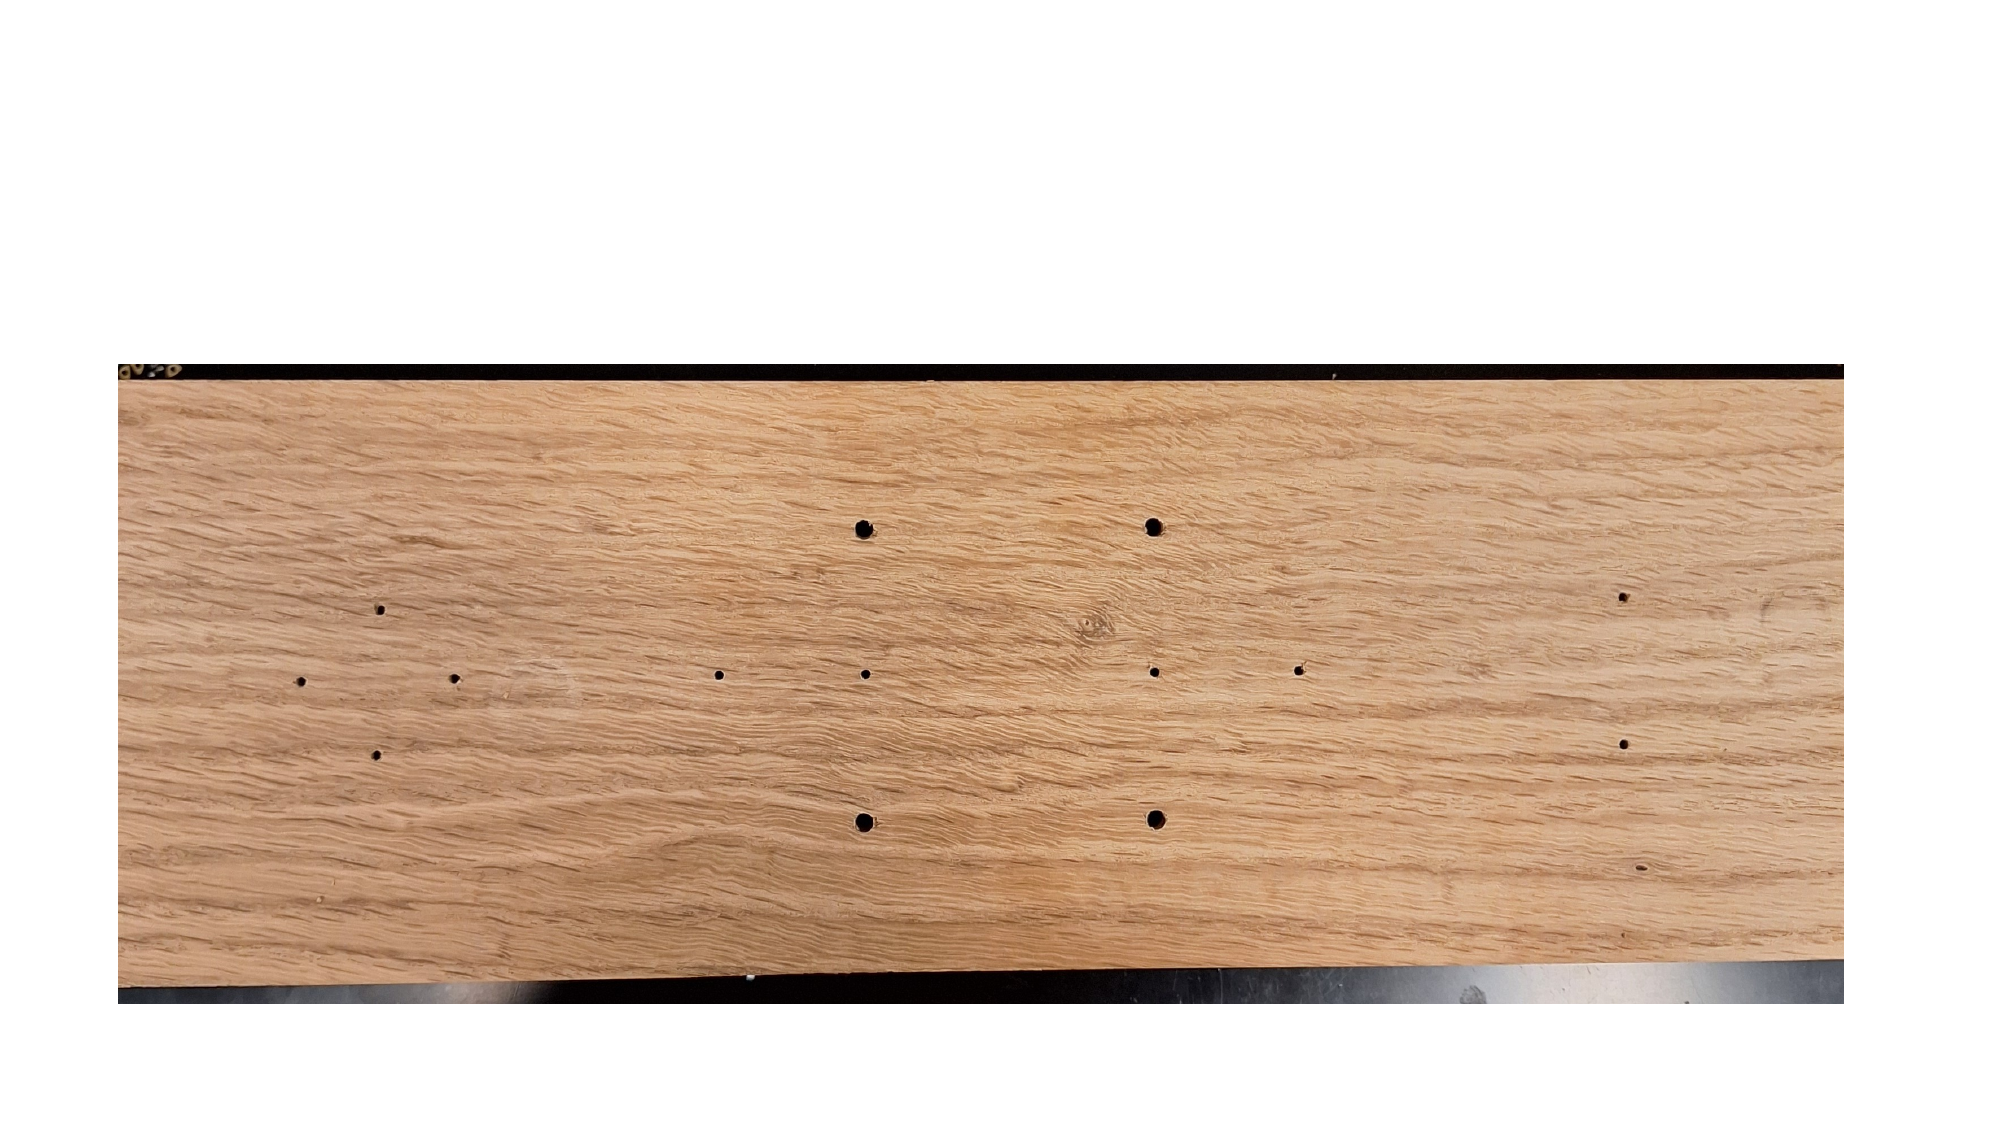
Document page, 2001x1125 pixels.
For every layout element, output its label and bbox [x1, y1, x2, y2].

picture [118, 364, 1844, 1004]
